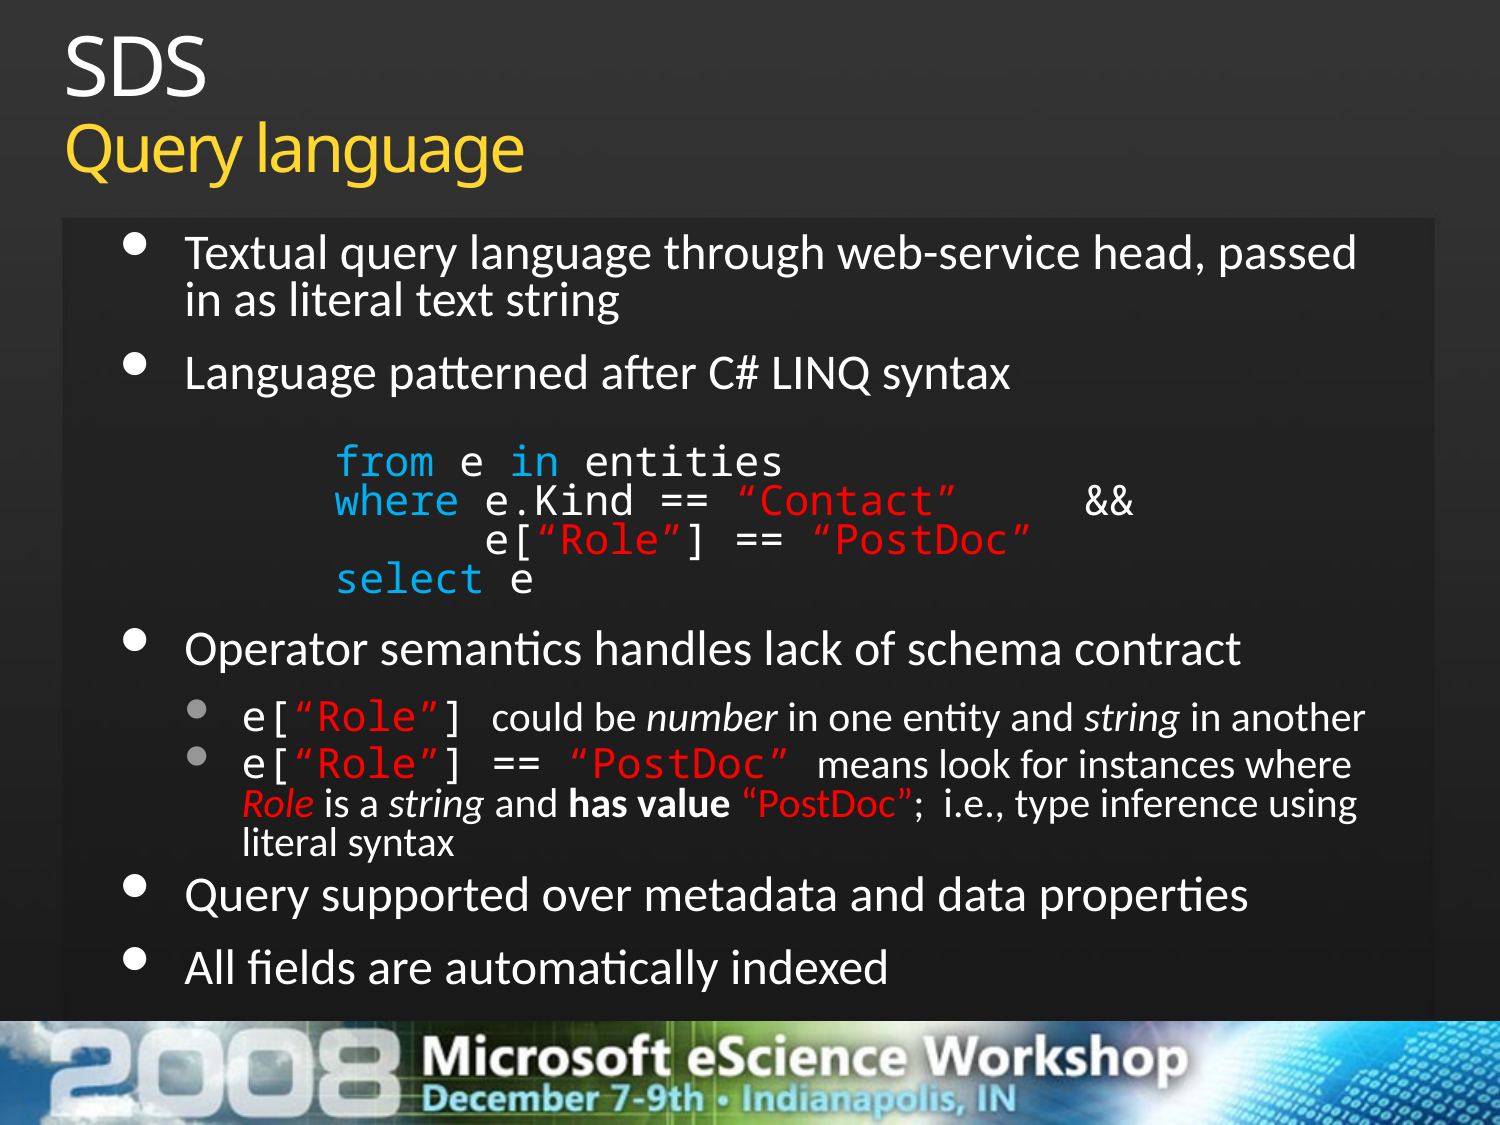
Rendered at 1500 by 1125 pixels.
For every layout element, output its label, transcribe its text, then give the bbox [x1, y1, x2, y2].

title SDS Query language [63, 24, 1437, 189]
list Textual query language through web-service head, passed in as literal text string Language patterned after C# LINQ syntax from e in entities where e.Kind == “Contact” && e[“Role”] == “PostDoc” select e Operator semantics handles lack of schema contract e[“Role”] could be number in one entity and string in another e[“Role”] == “PostDoc” means look for instances where Role is a string and has value “PostDoc”; i.e., type inference using literal syntax Query supported over metadata and data properties All fields are automatically indexed [119, 231, 1380, 1014]
picture [0, 0, 1500, 1125]
